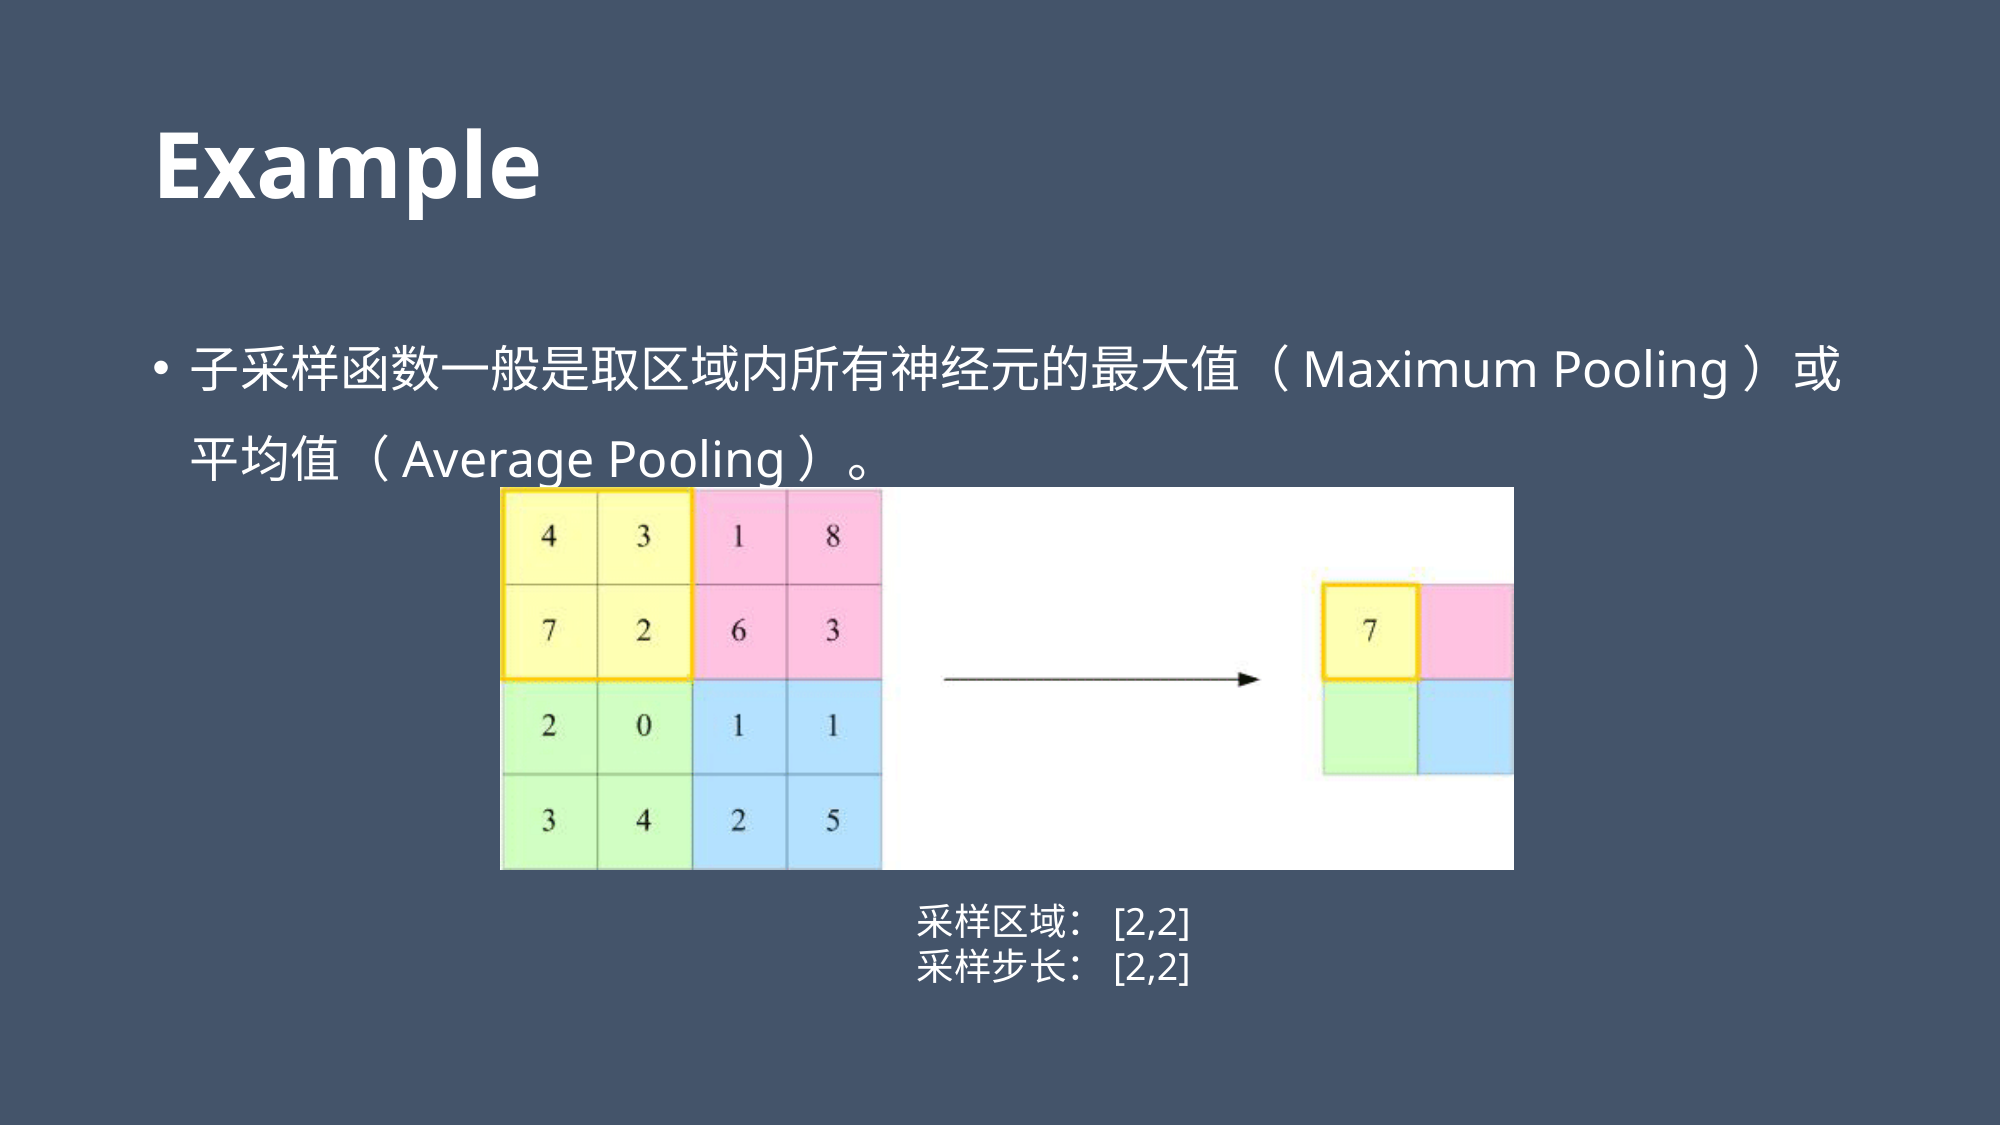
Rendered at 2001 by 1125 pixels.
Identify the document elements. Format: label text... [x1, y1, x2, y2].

picture [499, 487, 1515, 870]
list 子采样函数一般是取区域内所有神经元的最大值（Maximum Pooling）或平均值（Average Pooling）。 [137, 299, 1863, 1014]
text_box 采样区域：[2,2] 采样步长：[2,2] [901, 890, 1206, 996]
title Example [137, 59, 1863, 278]
